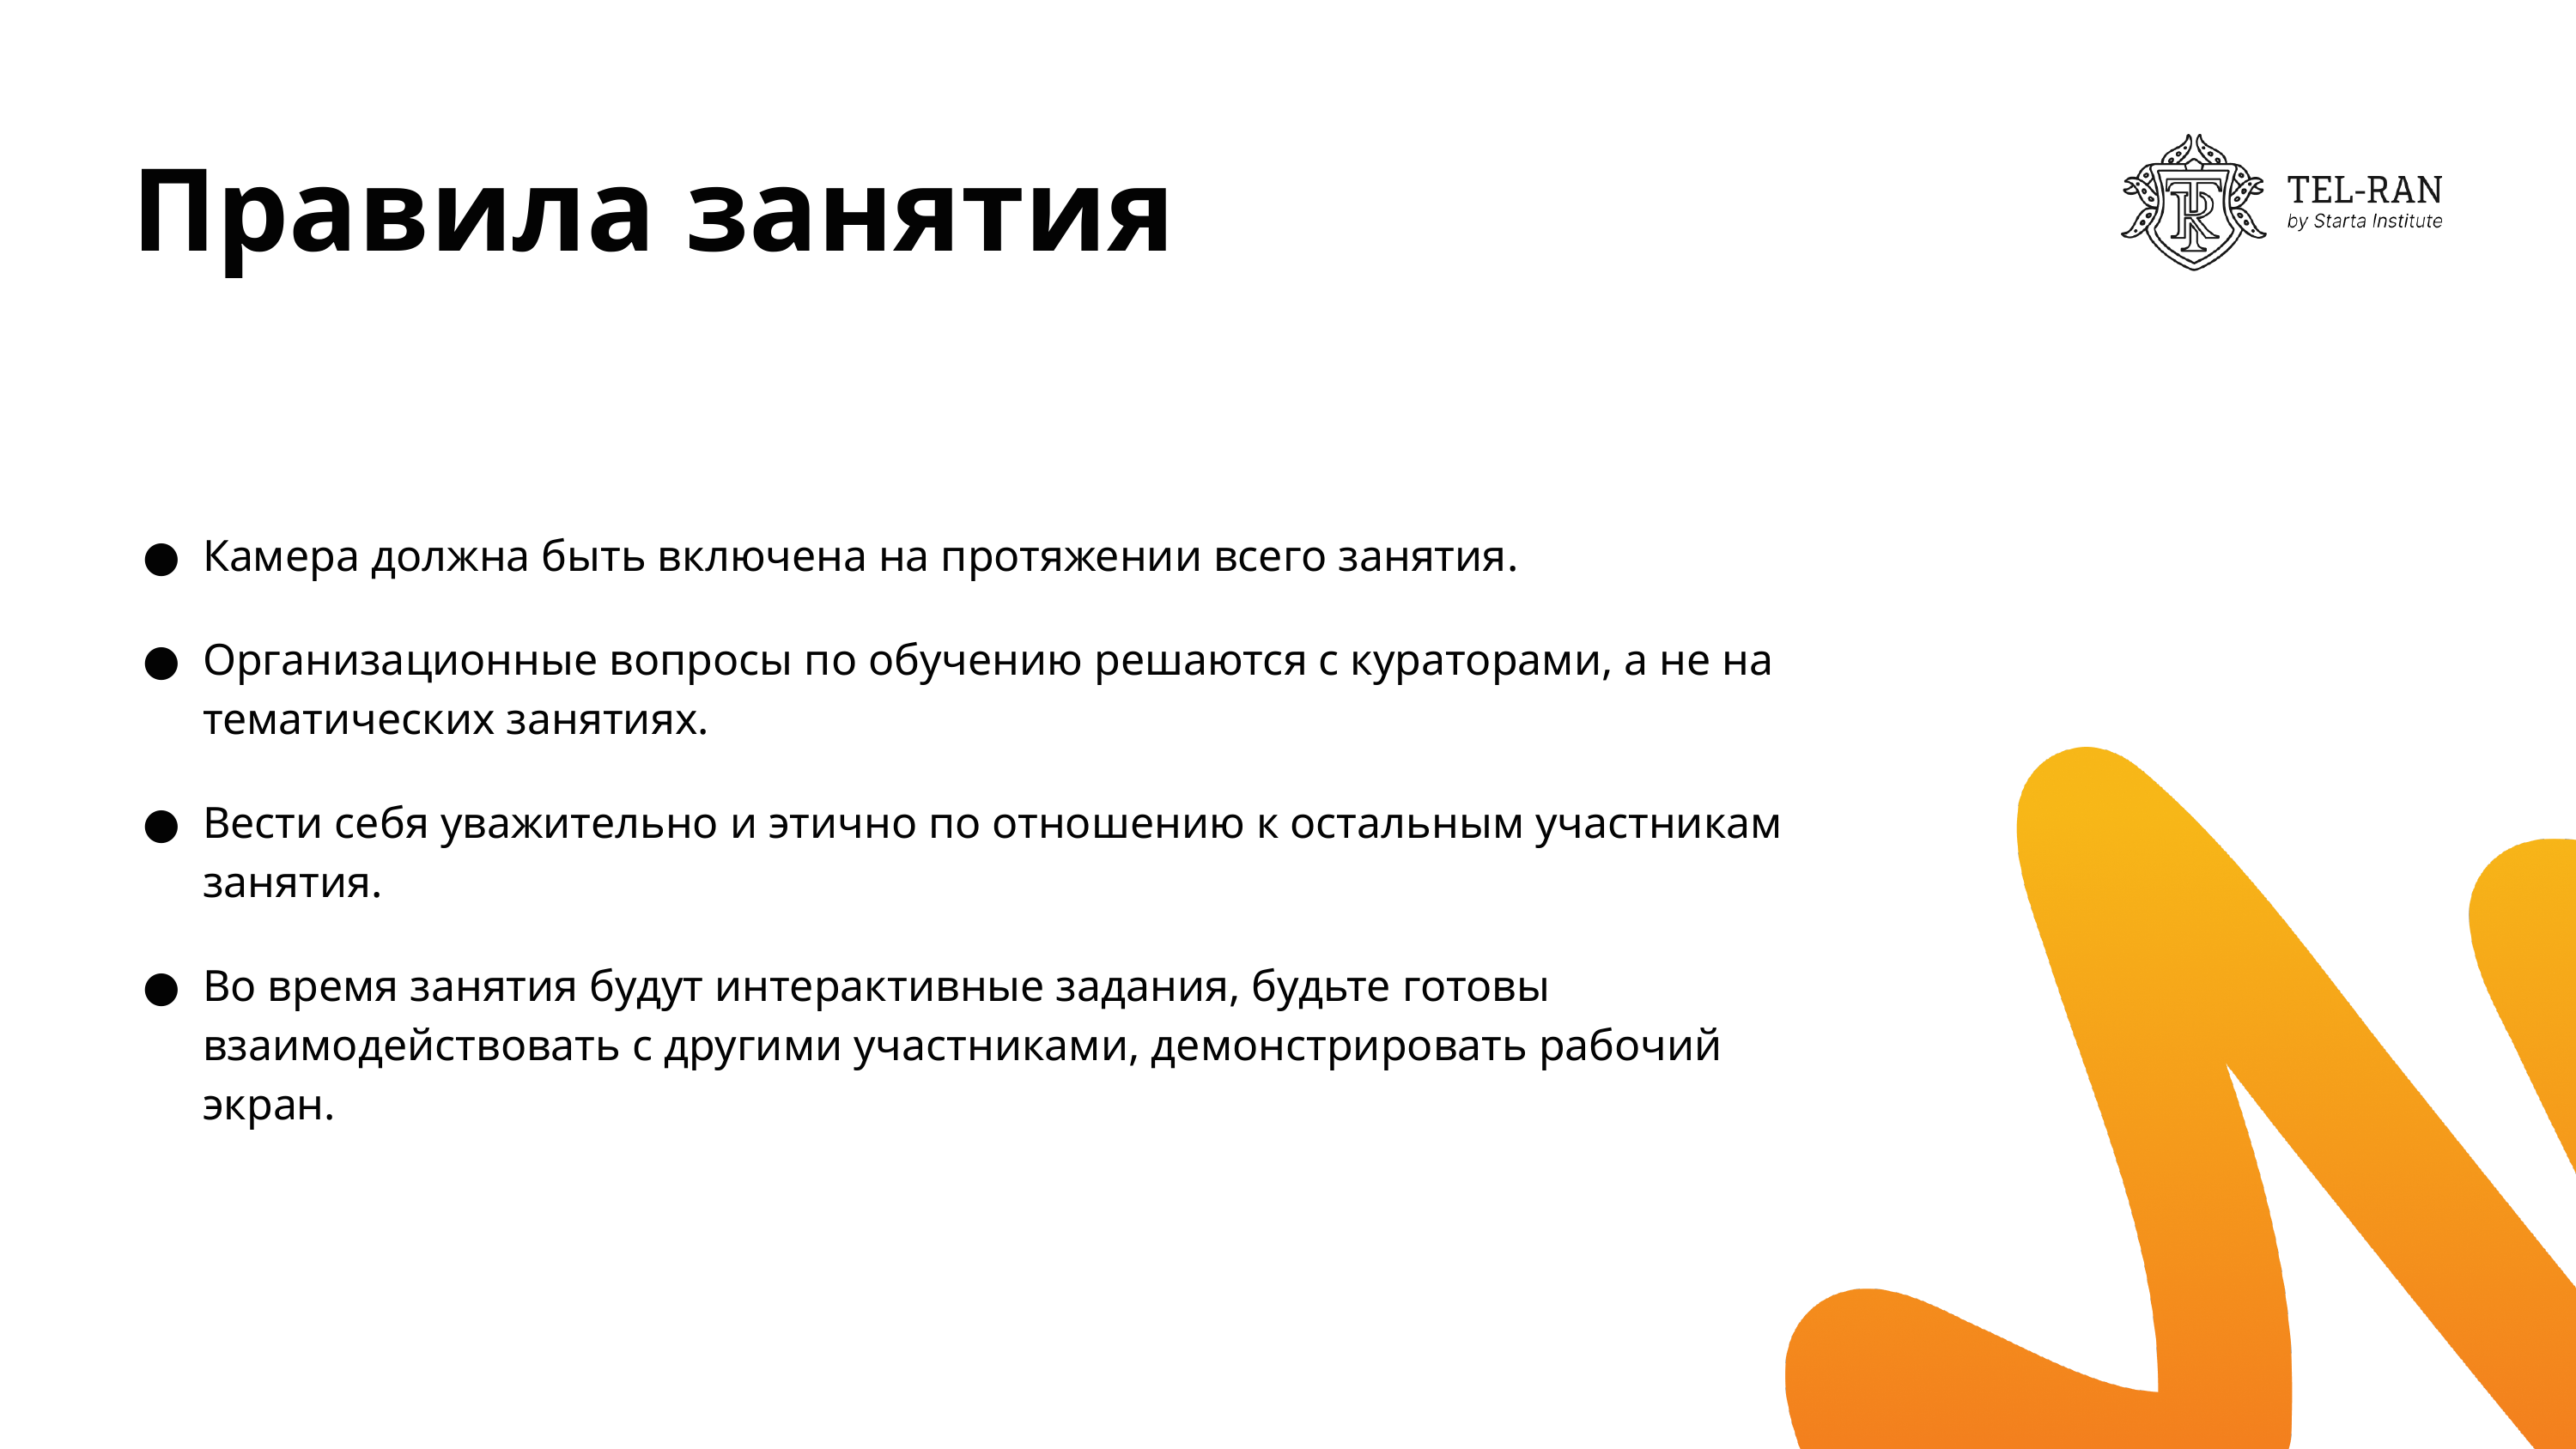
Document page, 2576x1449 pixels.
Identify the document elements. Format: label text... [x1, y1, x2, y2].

text_box Правила занятия [131, 136, 1833, 292]
picture [2121, 134, 2442, 271]
text_box Камера должна быть включена на протяжении всего занятия. Организационные вопросы по обучению решаются с кураторами, а не на тематических занятиях. Вести себя уважительно и этично по отношению к остальным участникам занятия. Во время занятия будут интерактивные задания, будьте готовы взаимодействовать с другими участниками, демонстрировать рабочий экран. [131, 520, 1795, 1223]
picture [1620, 747, 2576, 1449]
